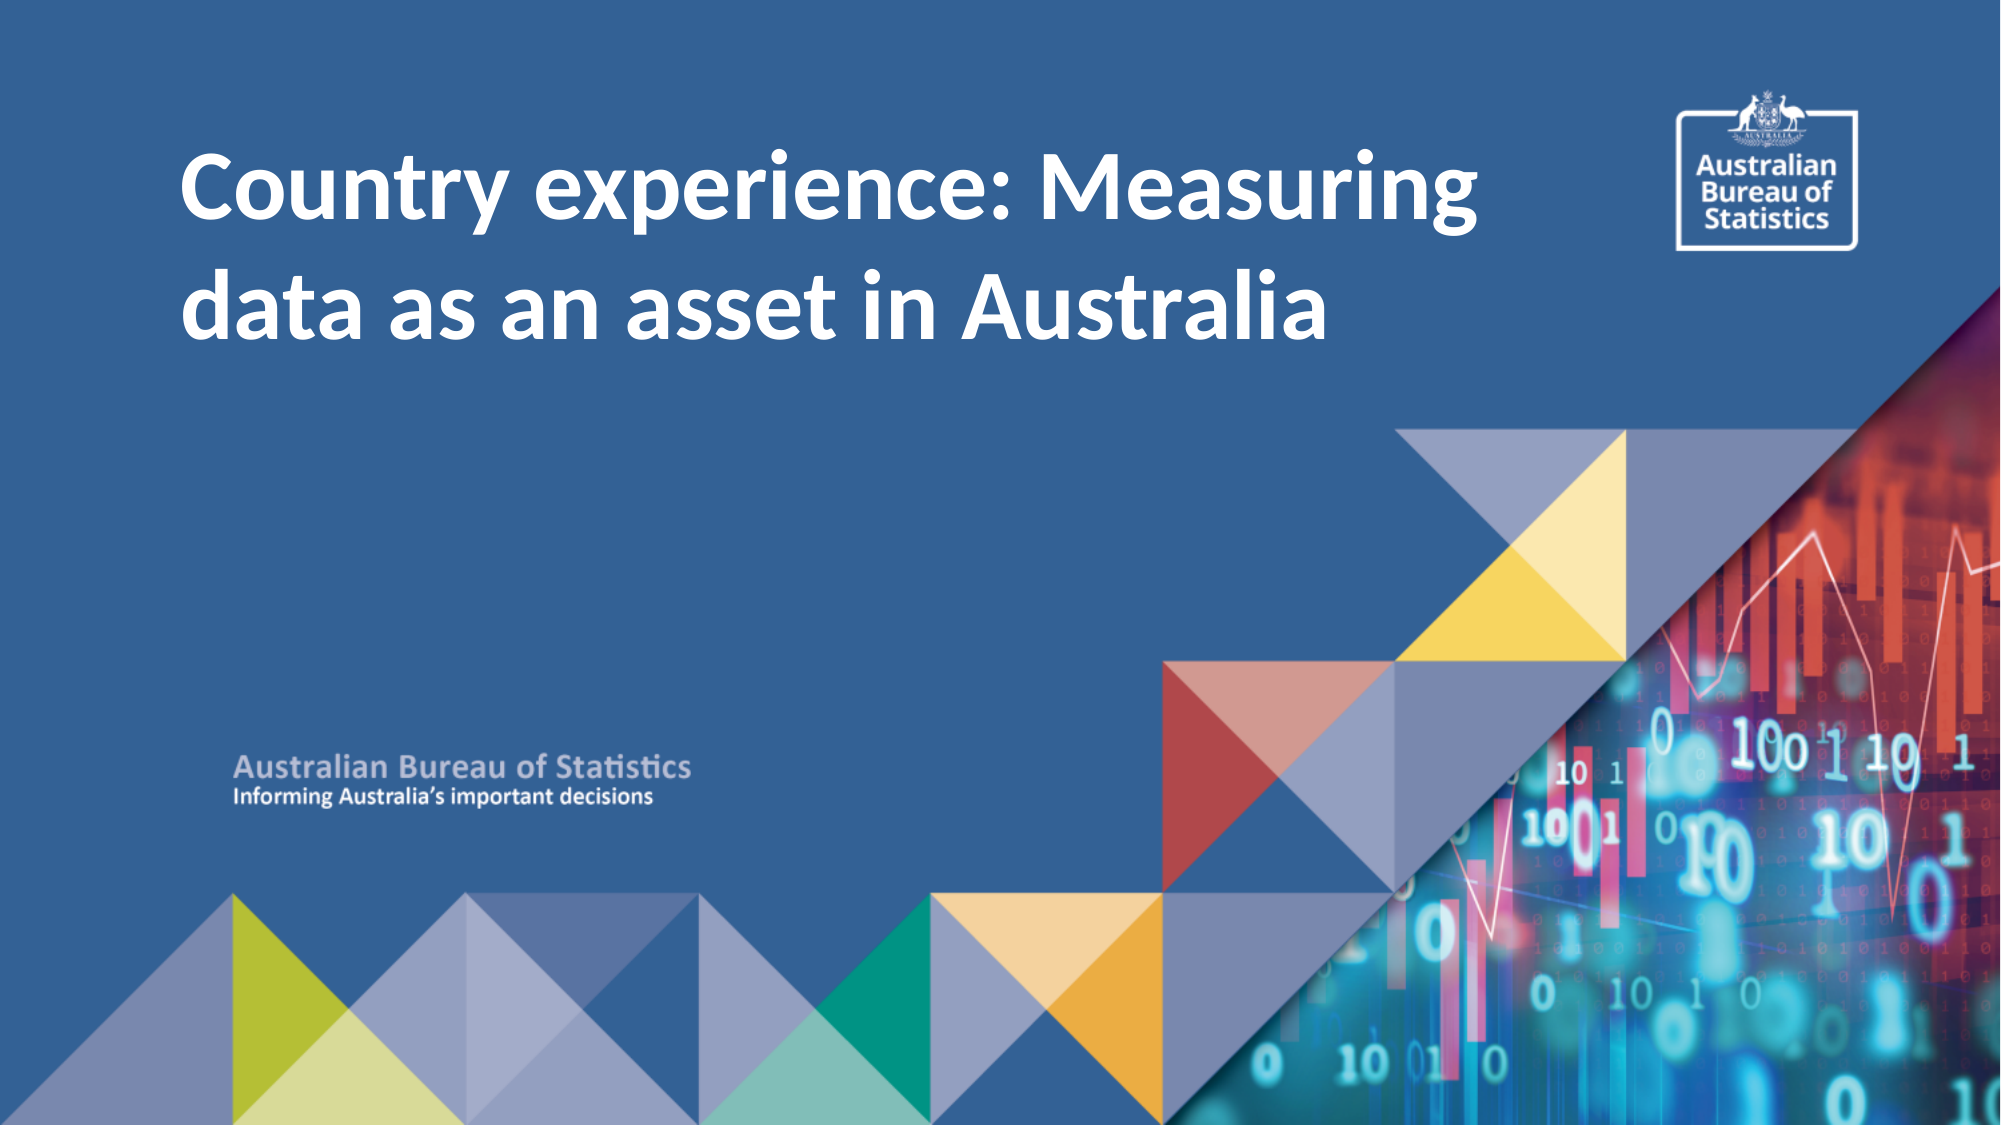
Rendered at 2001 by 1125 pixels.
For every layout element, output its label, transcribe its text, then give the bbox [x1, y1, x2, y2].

picture [0, 0, 2001, 1125]
title Country experience: Measuring data as an asset in Australia [165, 74, 1646, 405]
